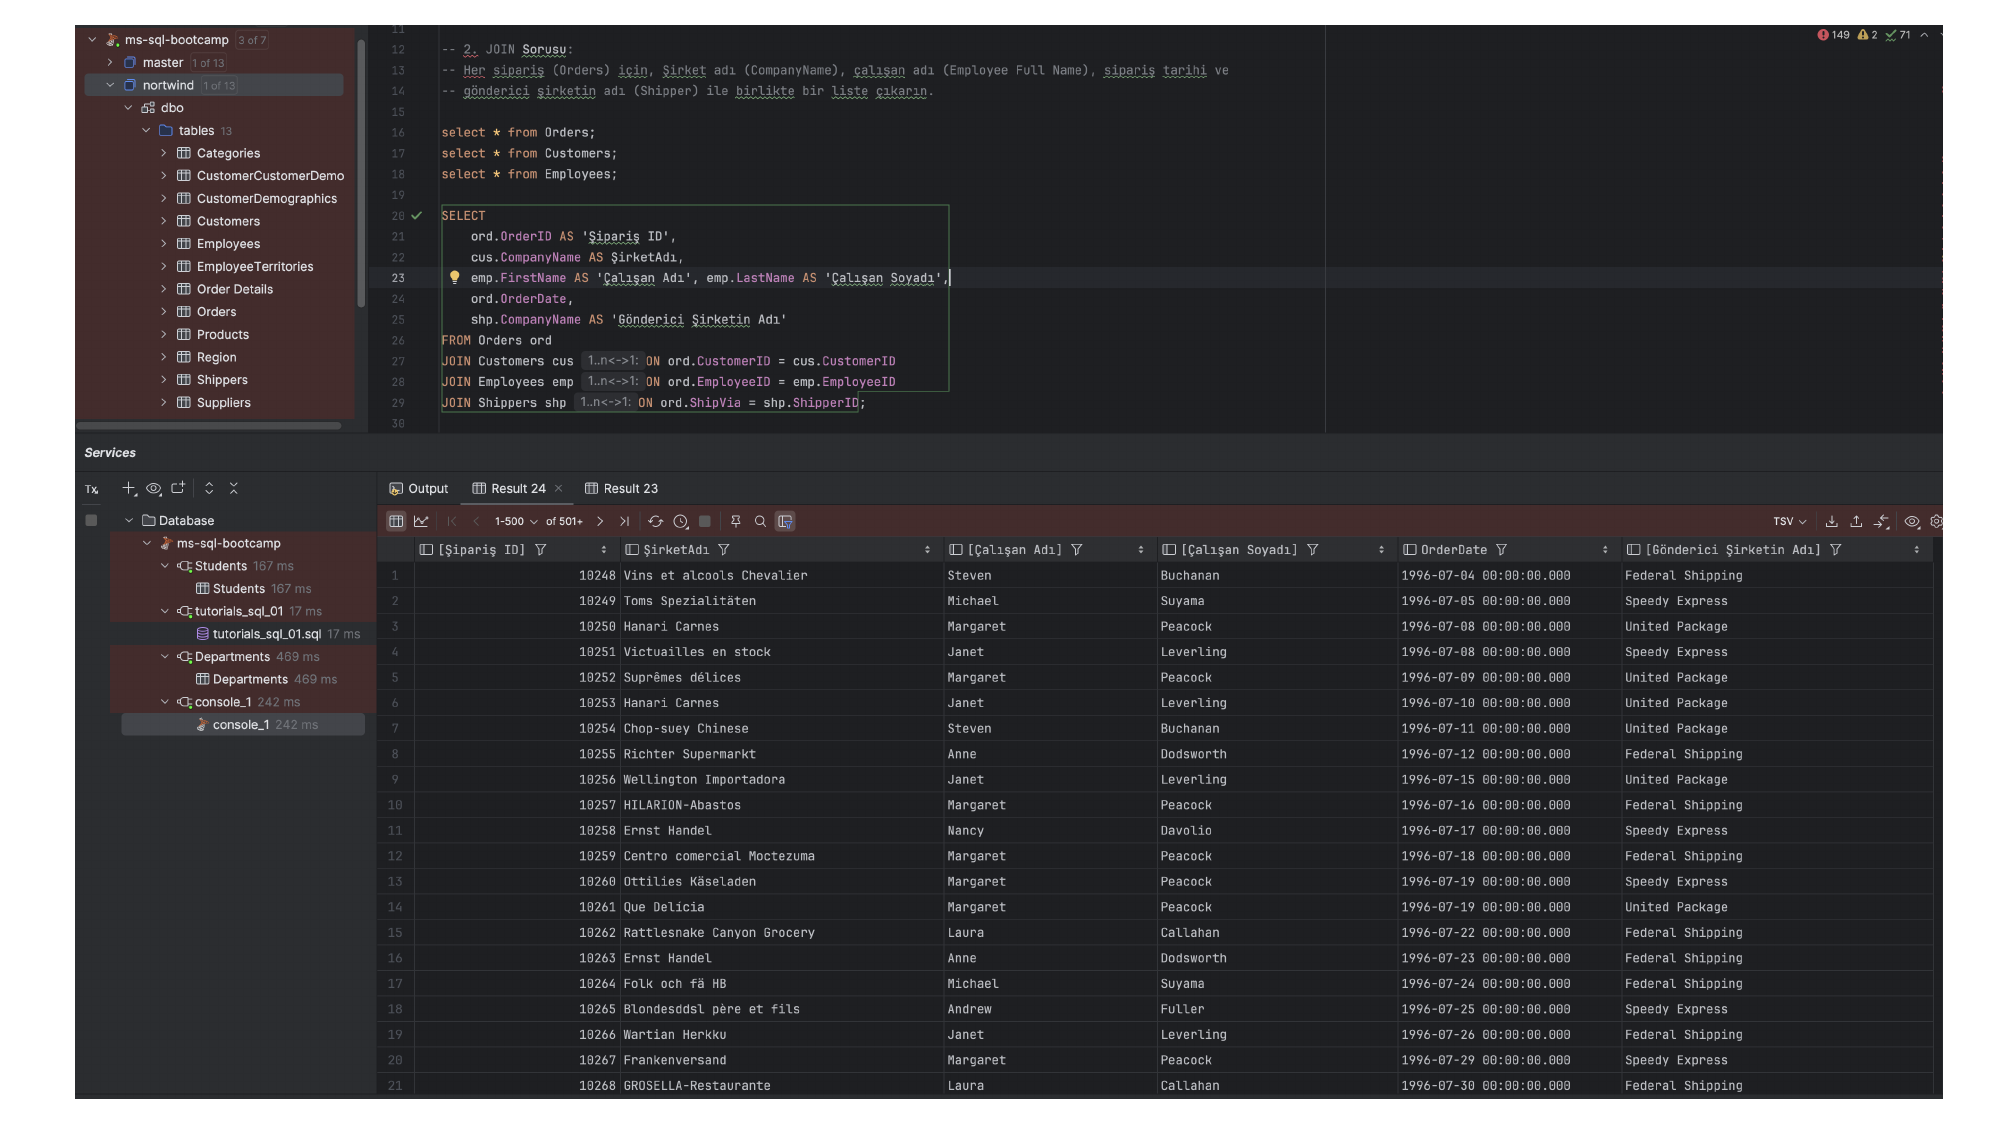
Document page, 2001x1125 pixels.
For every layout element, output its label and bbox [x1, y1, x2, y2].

picture [75, 25, 1943, 1099]
